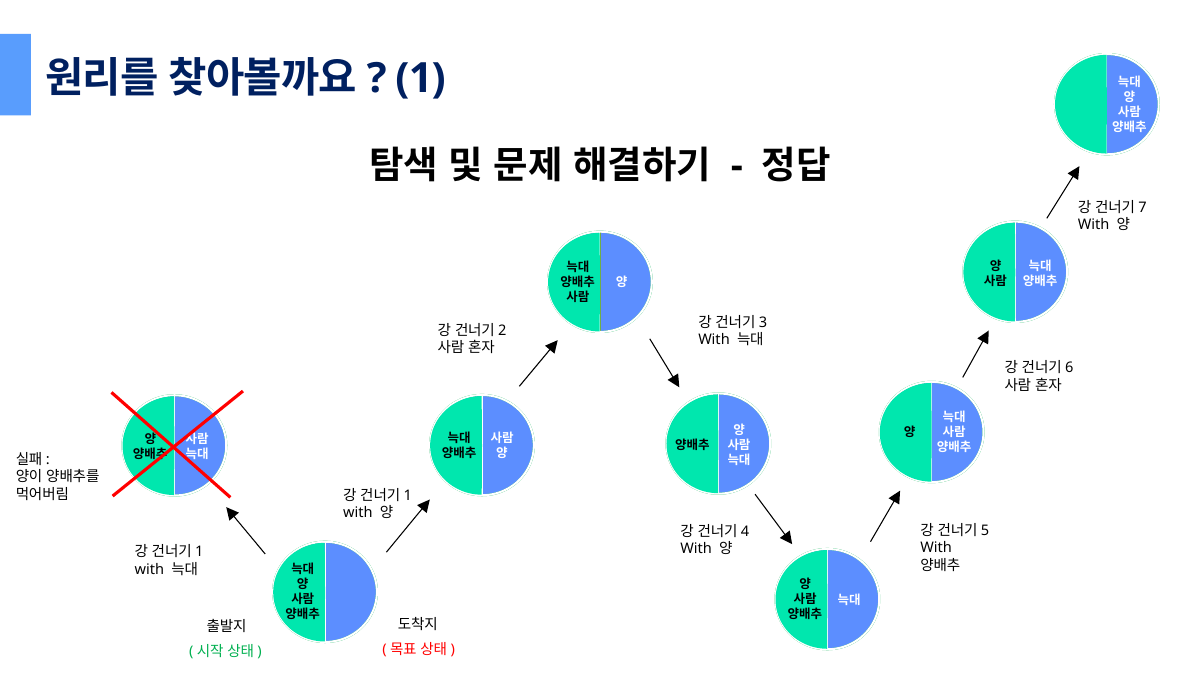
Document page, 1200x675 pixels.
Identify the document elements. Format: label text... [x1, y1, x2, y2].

text_box 도착지 [383, 607, 458, 632]
text_box (목표 상태) [364, 632, 473, 665]
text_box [548, 231, 652, 332]
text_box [962, 330, 989, 378]
text_box 강 건너기5 With 양배추 [905, 513, 1014, 581]
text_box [754, 494, 793, 545]
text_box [649, 338, 680, 388]
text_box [963, 221, 1073, 322]
text_box 강 건너기1 with 양 [328, 478, 437, 528]
text_box 탐색 및 문제 해결하기 - 정답 [319, 133, 881, 194]
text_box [870, 490, 901, 542]
text_box 강 건너기7 With 양 [1063, 190, 1171, 240]
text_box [273, 541, 377, 642]
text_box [226, 507, 266, 554]
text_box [112, 391, 243, 497]
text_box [666, 393, 771, 494]
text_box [879, 381, 987, 483]
text_box 강 건너기4 With 양 [665, 514, 774, 565]
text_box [775, 548, 880, 650]
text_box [386, 499, 430, 553]
text_box 강 건너기6 사람 혼자 [989, 351, 1098, 401]
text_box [1046, 166, 1080, 219]
text_box 강 건너기3 With 늑대 [683, 305, 792, 355]
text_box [430, 394, 534, 496]
text_box 실패: 양이 양배추를 먹어버림 [1, 442, 152, 510]
text_box 출발지 [191, 609, 266, 634]
text_box [0, 33, 32, 116]
text_box 강 건너기1 with 늑대 [119, 534, 228, 585]
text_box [1055, 54, 1162, 155]
text_box (시작 상태) [170, 634, 280, 667]
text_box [519, 340, 558, 387]
text_box 원리를 찾아볼까요? (1) [32, 43, 534, 109]
text_box 강 건너기2 사람 혼자 [422, 313, 531, 364]
text_box 양배추 [660, 429, 666, 460]
